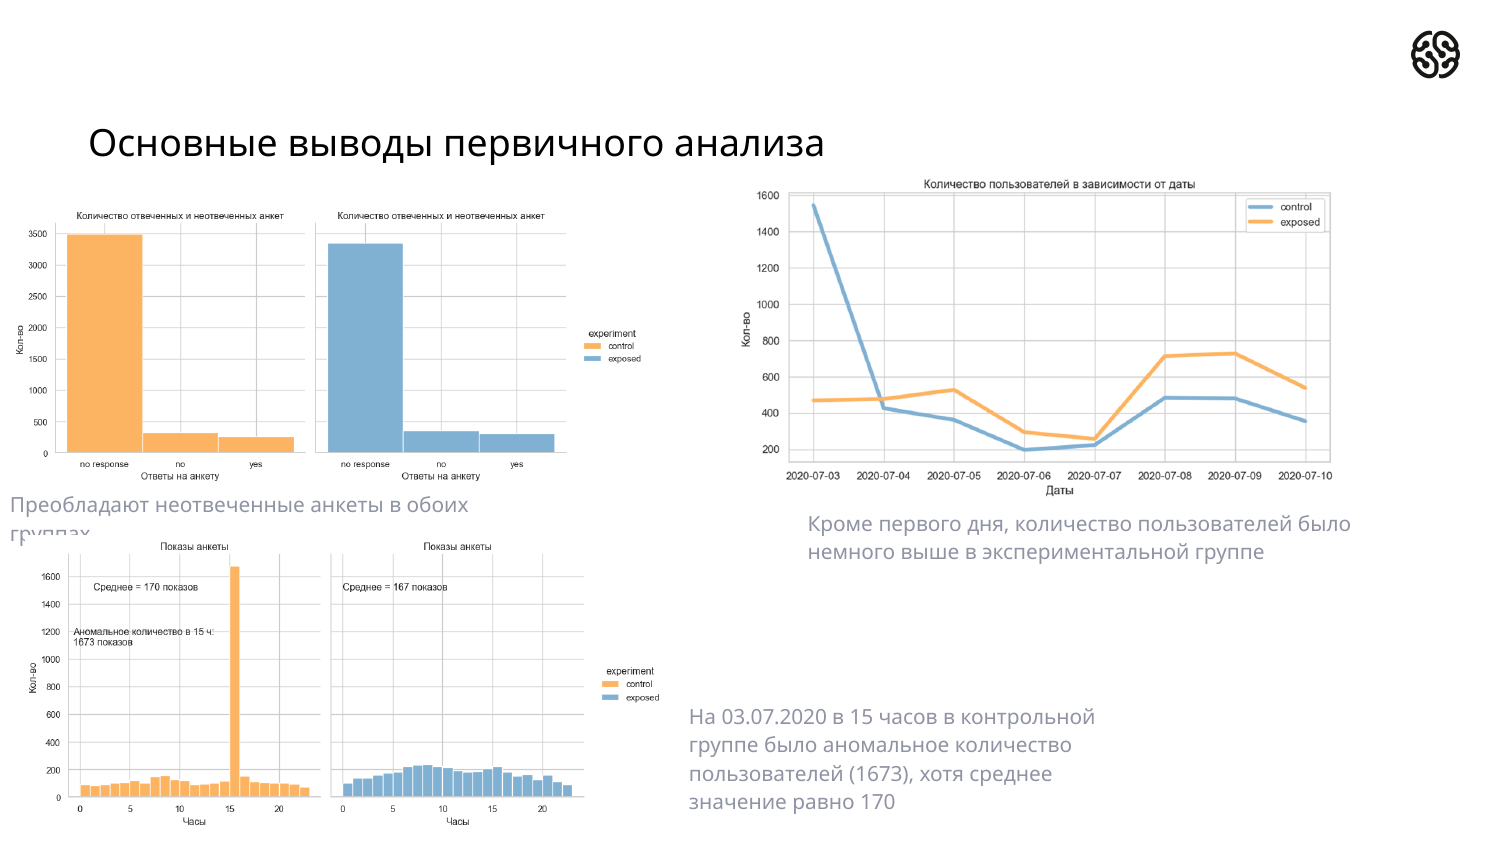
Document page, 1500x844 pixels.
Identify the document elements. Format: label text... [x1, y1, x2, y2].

picture [1411, 30, 1460, 79]
picture [737, 170, 1342, 503]
picture [9, 206, 649, 486]
picture [25, 535, 665, 829]
text_box Кроме первого дня, количество пользователей было немного выше в экспериментальной группе [807, 505, 1411, 564]
text_box Преобладают неотвеченные анкеты в обоих группах [10, 493, 548, 546]
text_box Основные выводы первичного анализа [88, 118, 1411, 193]
text_box На 03.07.2020 в 15 часов в контрольной группе было аномальное количество пользователей (1673), хотя среднее значение равно 170 [688, 699, 1110, 814]
